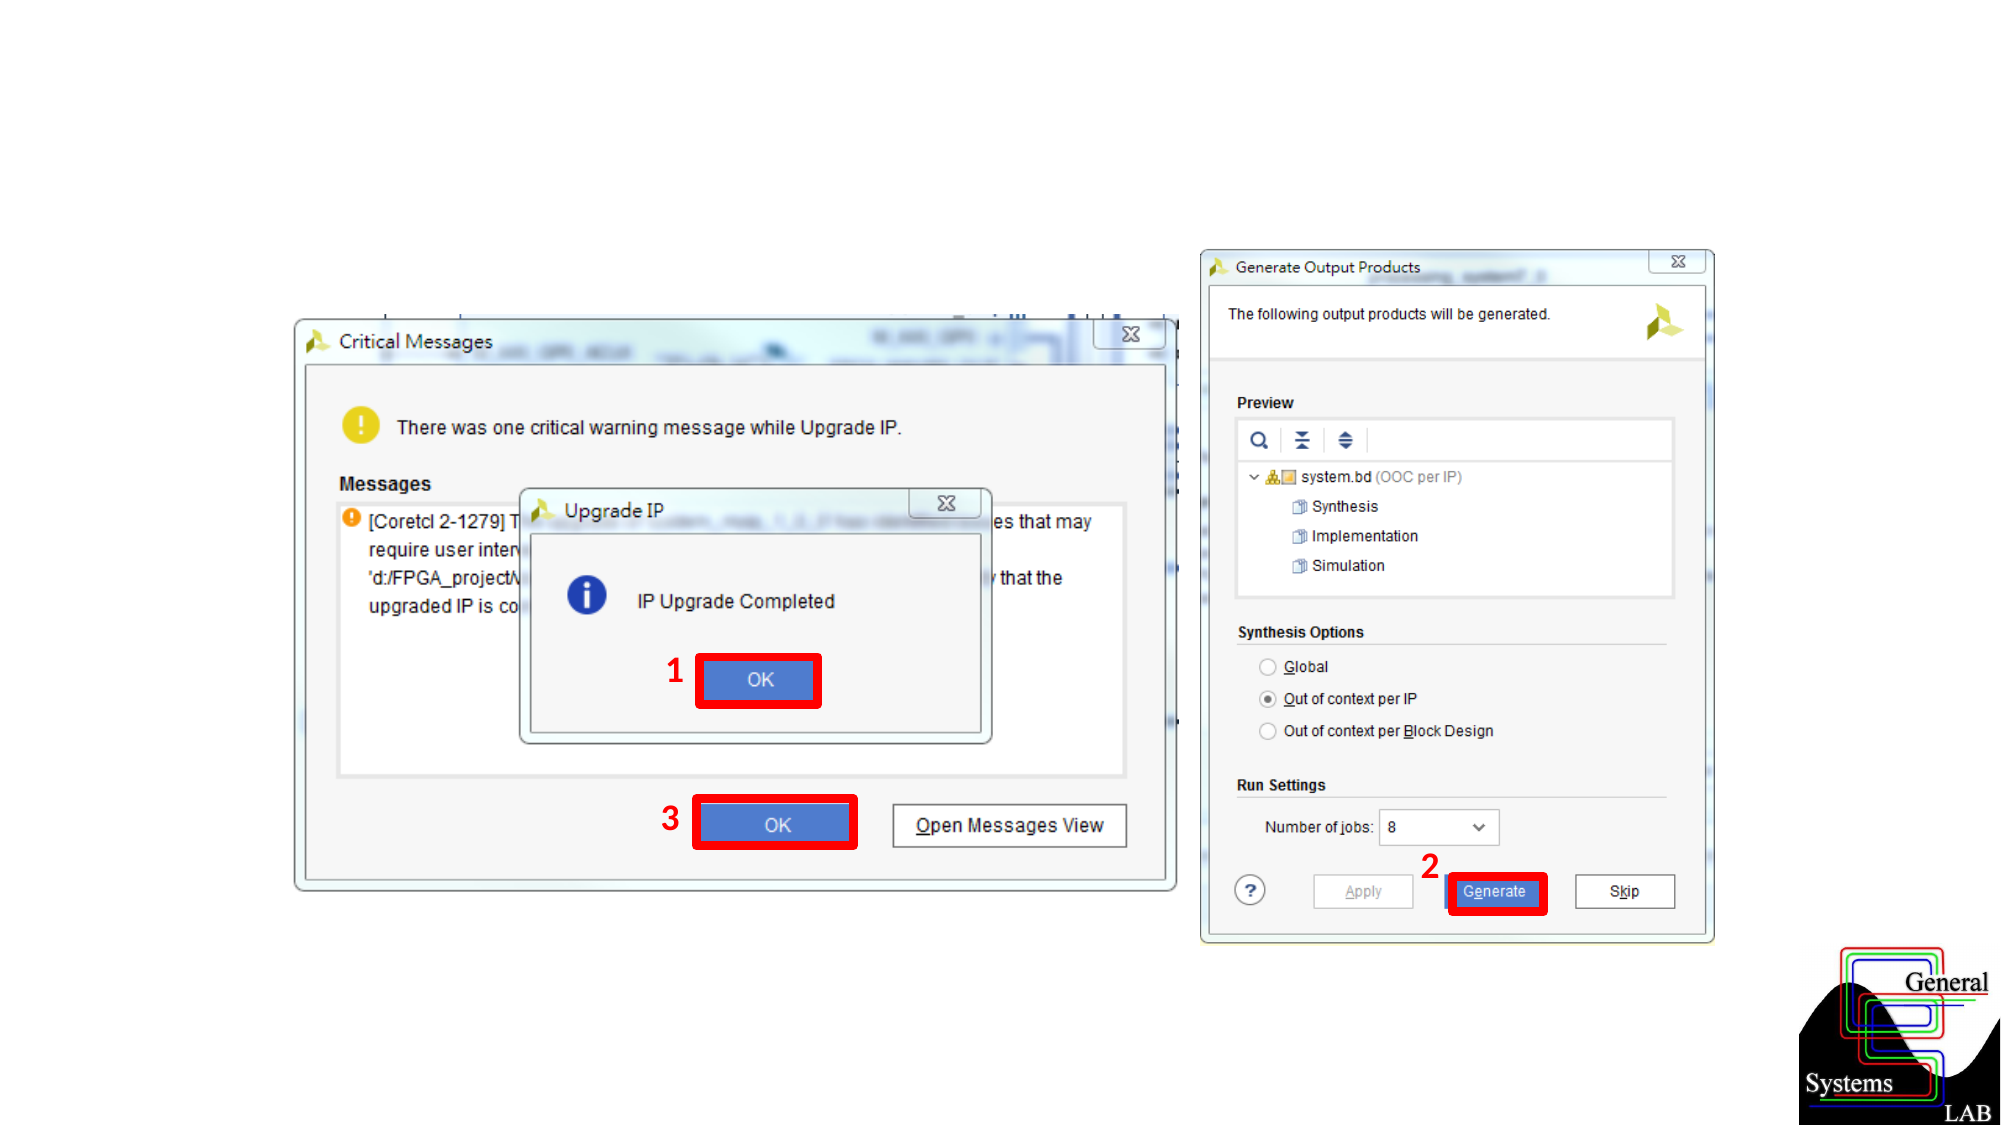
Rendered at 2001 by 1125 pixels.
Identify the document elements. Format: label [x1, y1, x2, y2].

picture [1799, 943, 2001, 1125]
picture [290, 314, 1179, 895]
picture [1200, 243, 1715, 946]
